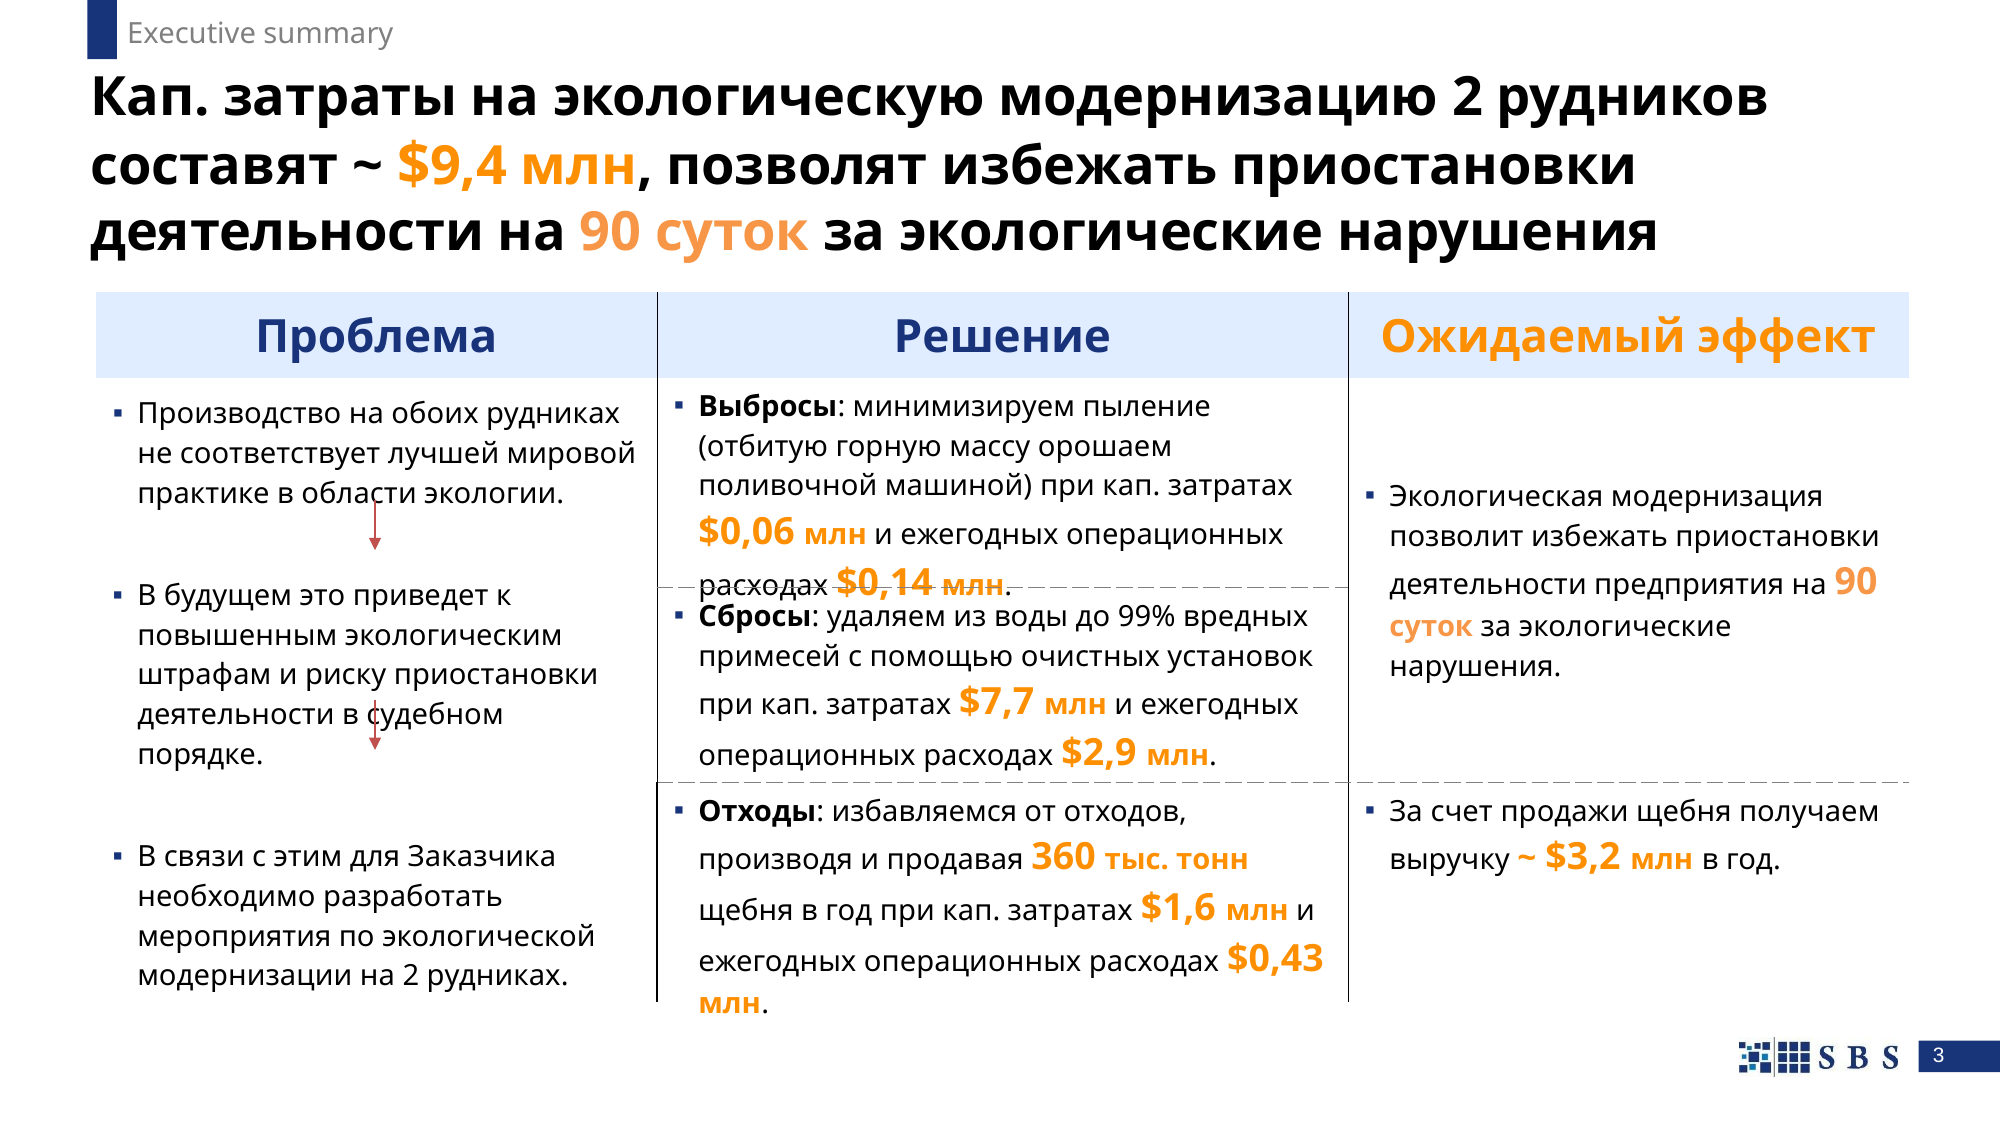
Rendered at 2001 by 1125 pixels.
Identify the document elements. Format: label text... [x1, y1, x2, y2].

table_header Ожидаемый эффект [1349, 292, 1909, 378]
picture [1739, 1037, 1899, 1077]
slide_number 3 [1920, 1041, 1959, 1125]
table_cell Экологическая модернизация позволит избежать приостановки деятельности предприятия на 90 суток за экологические нарушения. [1349, 378, 1909, 782]
title Кап. затраты на экологическую модернизацию 2 рудников составят ~ $9,4 млн, позволят избежать приостановки деятельности на 90 суток за экологические нарушения [88, 59, 1868, 262]
table_cell Сбросы: удаляем из воды до 99% вредных примесей с помощью очистных установок при кап. затратах $7,7 млн и ежегодных операционных расходах $2,9 млн. [658, 588, 1348, 782]
table_header Проблема [96, 292, 657, 378]
text_box Executive summary [124, 12, 1905, 50]
table_cell Отходы: избавляемся от отходов, производя и продавая 360 тыс. тонн щебня в год при кап. затратах $1,6 млн и ежегодных операционных расходах $0,43 млн. [658, 782, 1348, 1002]
table_cell Выбросы: минимизируем пыление (отбитую горную массу орошаем поливочной машиной) при кап. затратах $0,06 млн и ежегодных операционных расходах $0,14 млн. [658, 378, 1348, 588]
table_cell Производство на обоих рудниках не соответствует лучшей мировой практике в области экологии. В будущем это приведет к повышенным экологическим штрафам и риску приостановки деятельности в судебном порядке. В связи с этим для Заказчика необходимо разработать мероприятия по экологической модернизации на 2 рудниках. [96, 378, 657, 1002]
text_box [85, 0, 119, 61]
table_header Решение [658, 292, 1348, 378]
table_cell За счет продажи щебня получаем выручку ~ $3,2 млн в год. [1349, 782, 1909, 1002]
